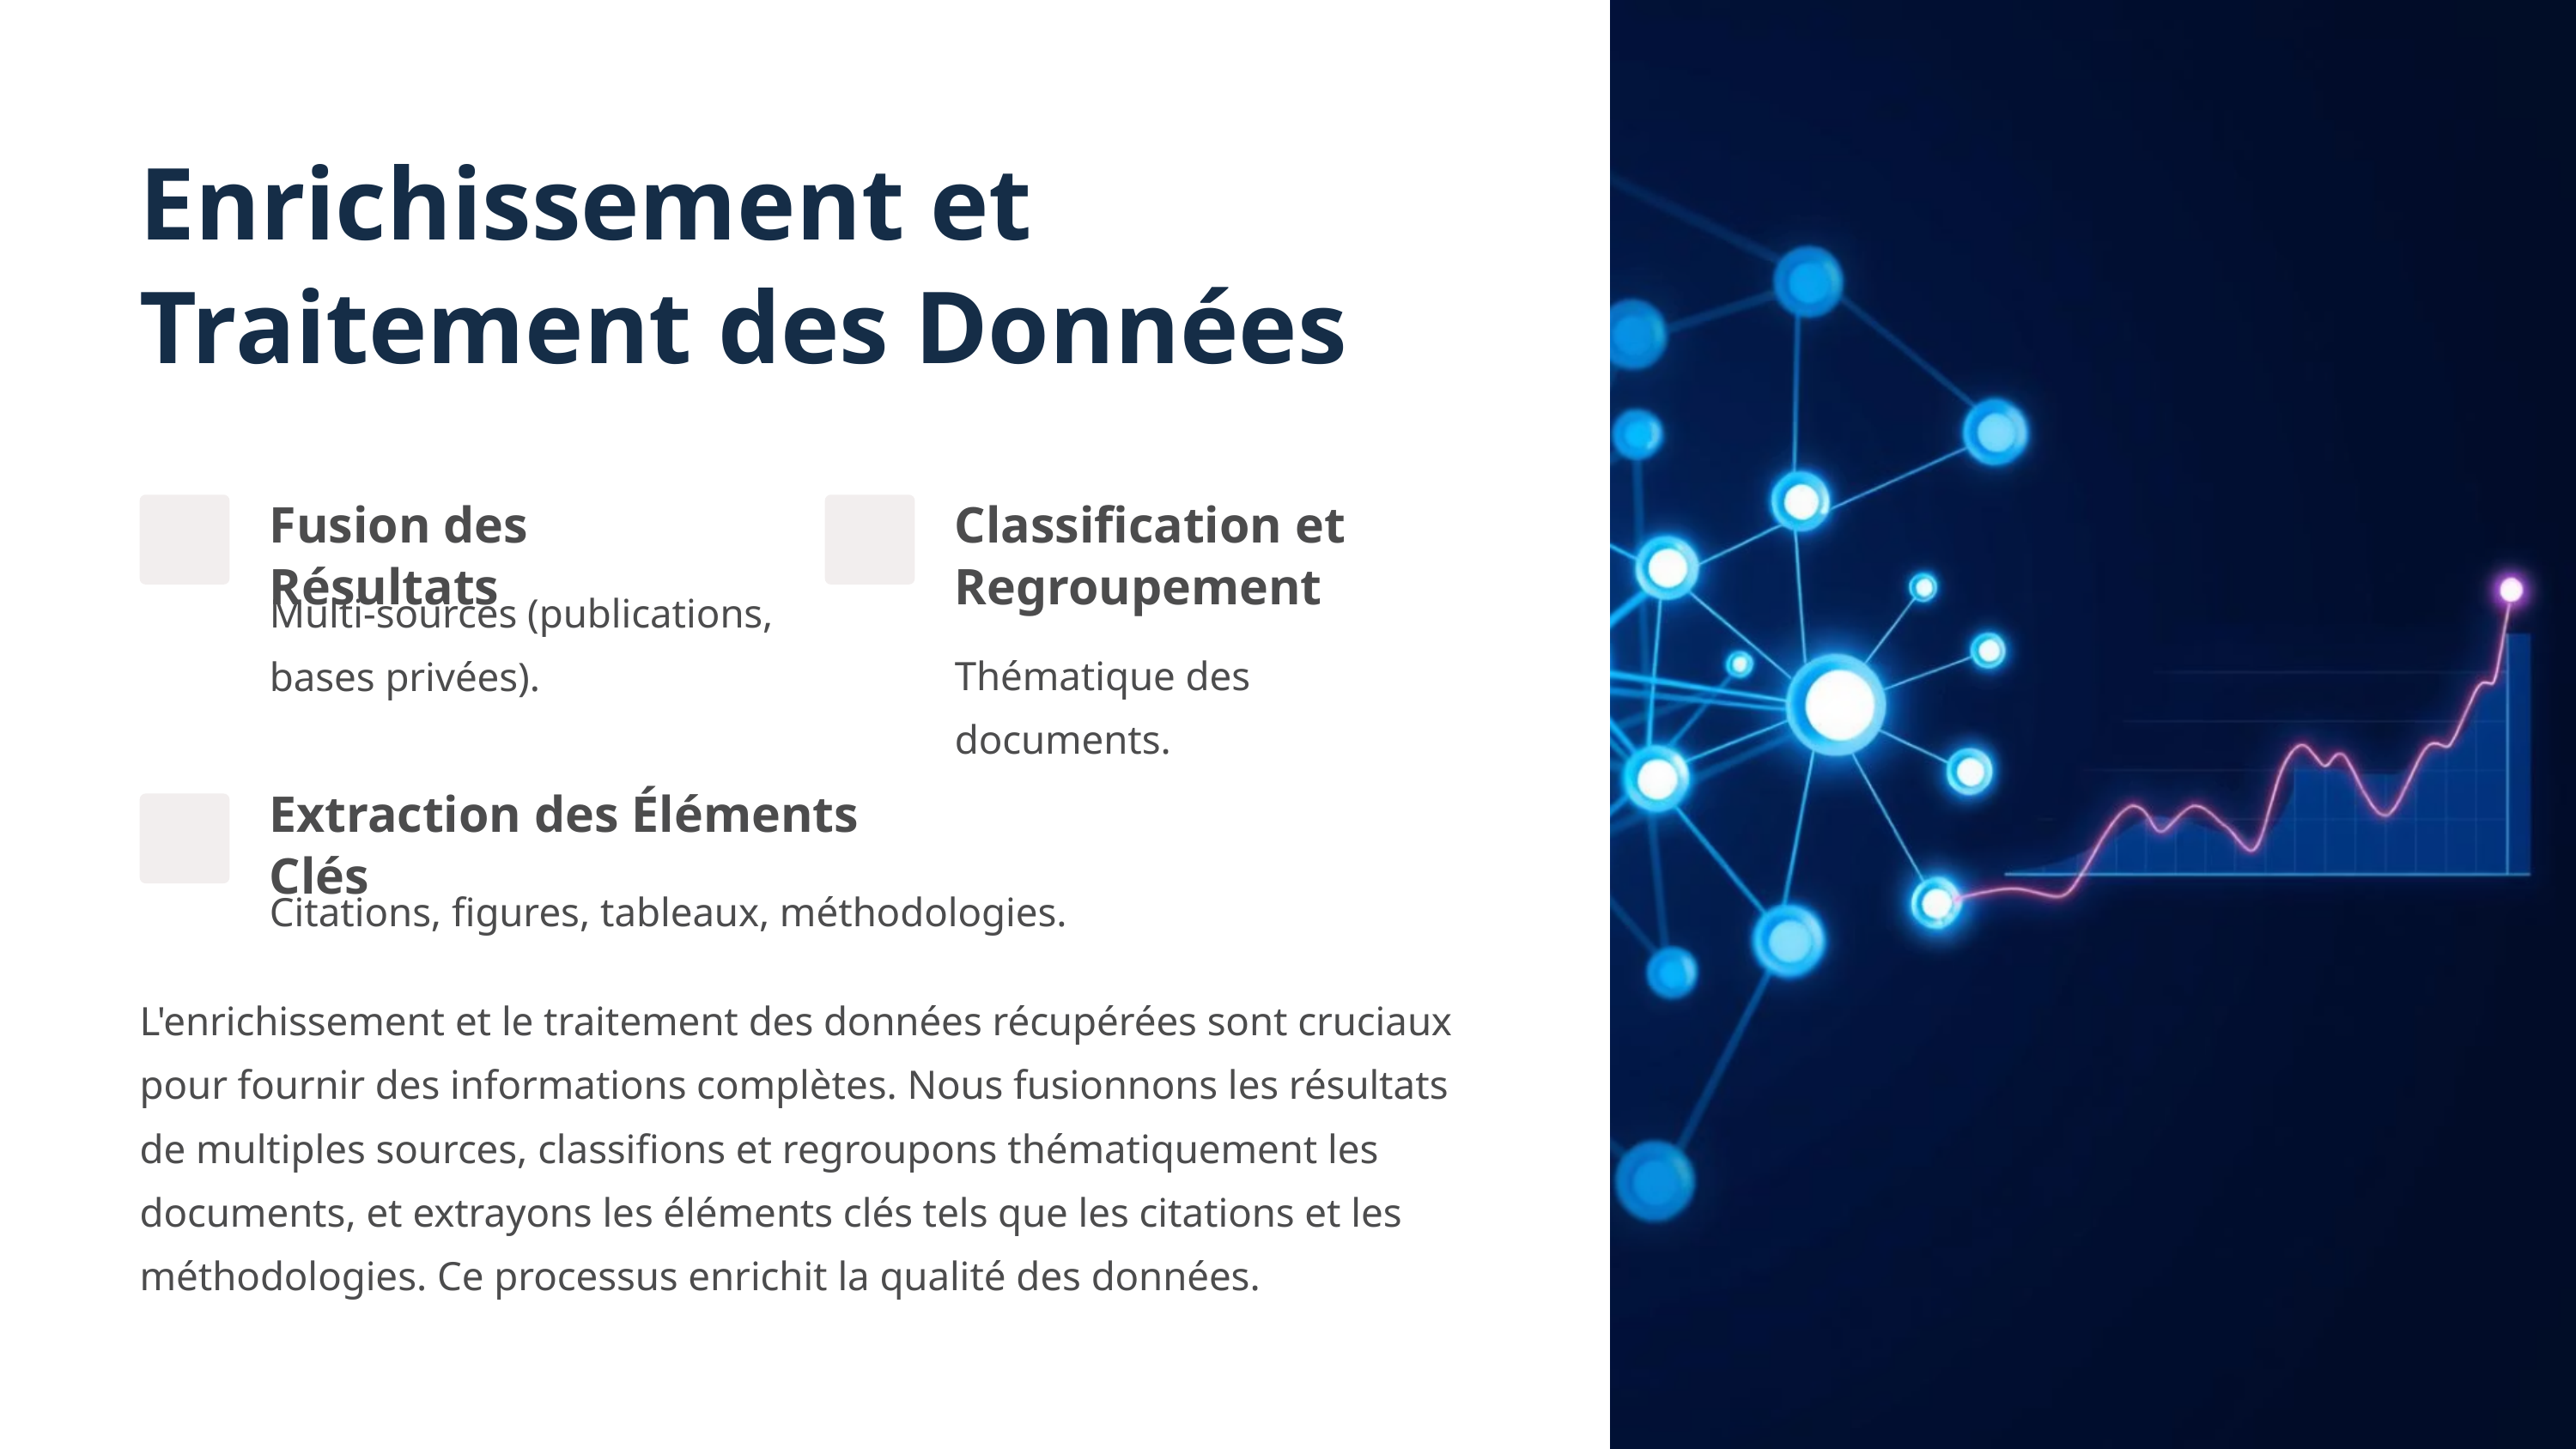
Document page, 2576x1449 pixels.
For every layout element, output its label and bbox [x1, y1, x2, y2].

text_box [269, 879, 1471, 944]
text_box [824, 494, 915, 585]
text_box [139, 140, 1471, 391]
text_box [269, 494, 769, 558]
text_box [139, 988, 1471, 1309]
text_box [139, 494, 230, 585]
text_box [954, 494, 1403, 627]
text_box [139, 793, 230, 884]
text_box [0, 0, 2576, 1449]
text_box [954, 643, 1471, 708]
text_box [269, 580, 786, 709]
text_box [269, 784, 956, 857]
